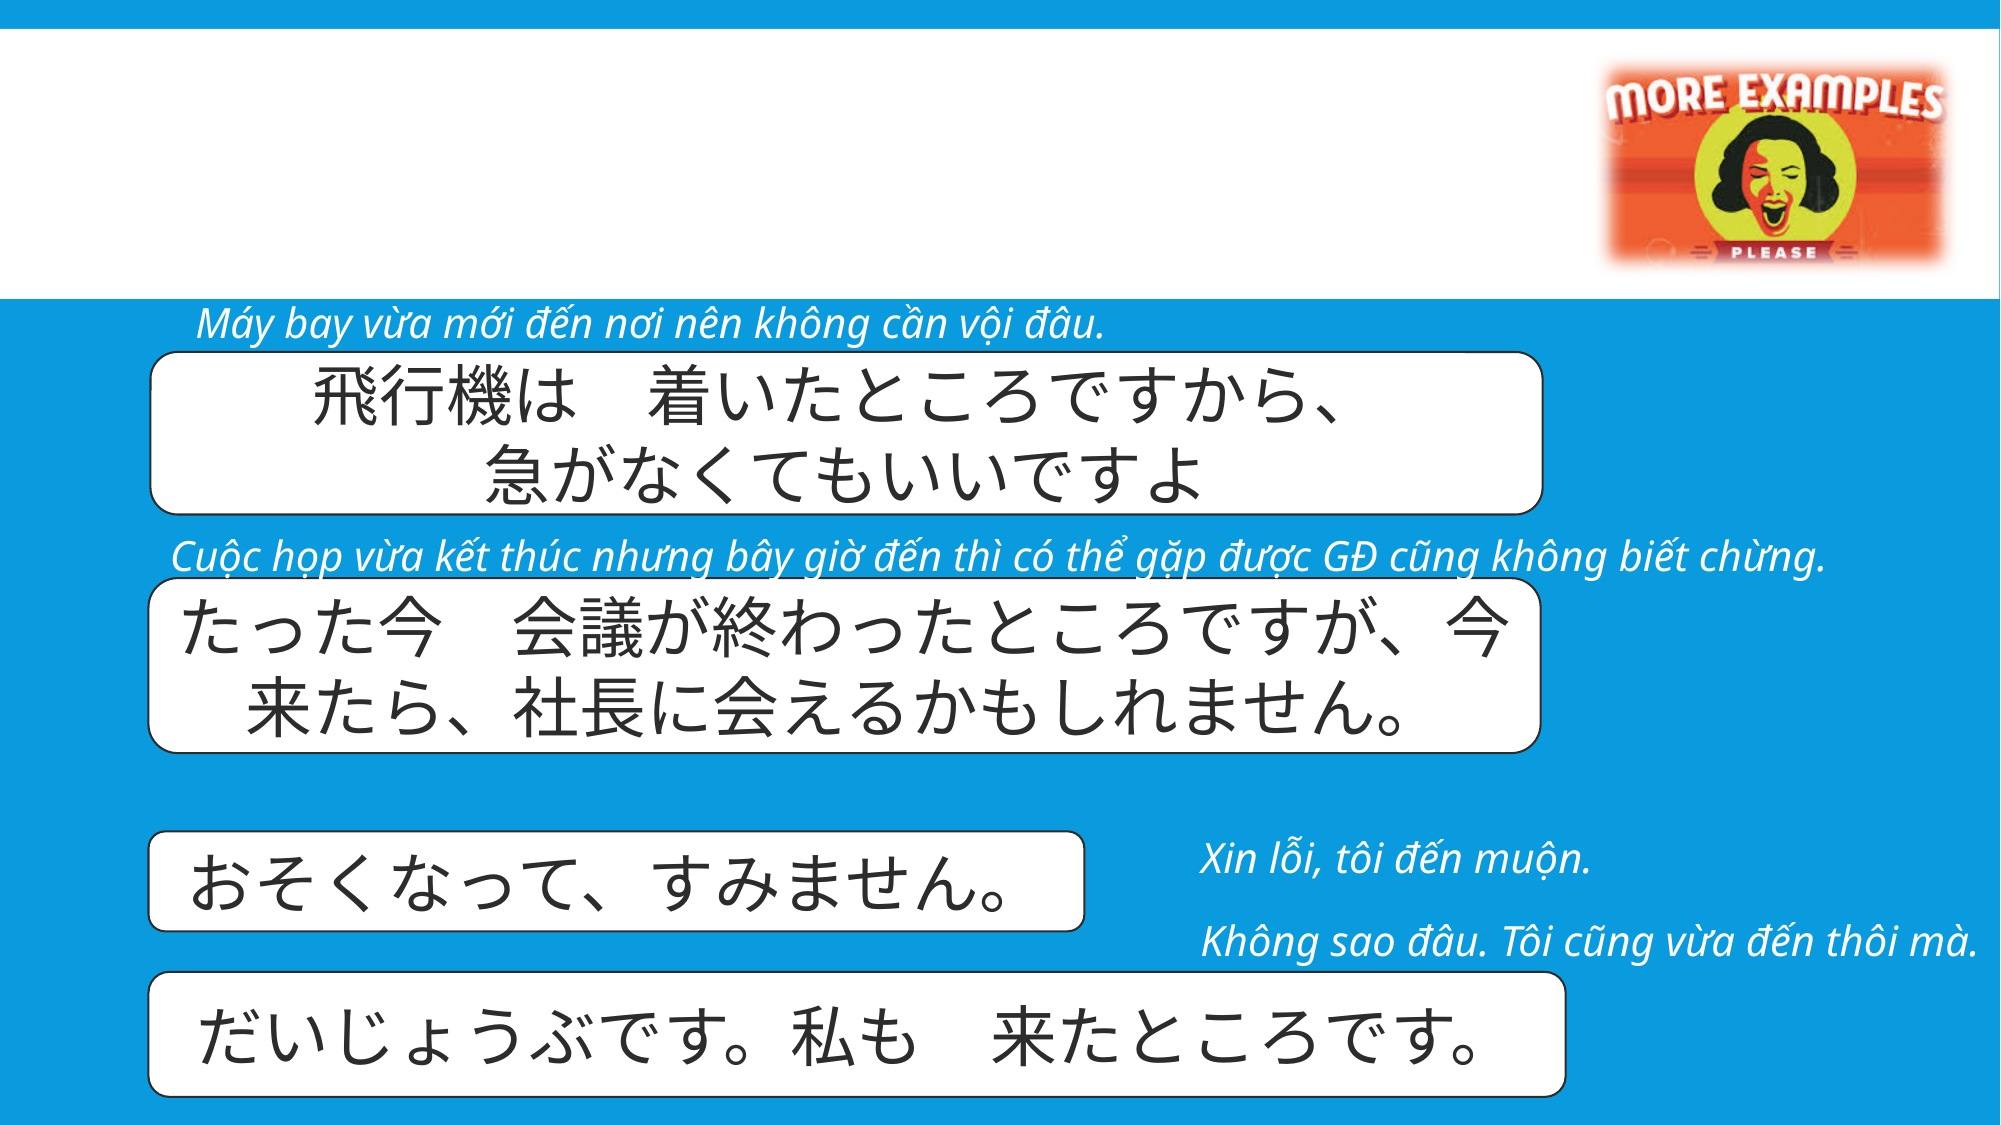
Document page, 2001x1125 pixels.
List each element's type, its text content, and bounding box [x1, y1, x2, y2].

picture [1592, 52, 1960, 278]
text_box 飛行機は 着いたところですから、 急がなくてもいいですよ [149, 350, 1544, 508]
text_box おそくなって、すみません。 [147, 830, 1086, 933]
text_box Cuộc họp vừa kết thúc nhưng bây giờ đến thì có thể gặp được GĐ cũng không biết chừng. [149, 507, 1875, 603]
text_box Xin lỗi, tôi đến muộn. [1181, 818, 1619, 895]
text_box Không sao đâu. Tôi cũng vừa đến thôi mà. [1182, 911, 2000, 969]
text_box Máy bay vừa mới đến nơi nên không cần vội đâu. [177, 296, 1192, 349]
text_box たった今 会議が終わったところですが、今来たら、社長に会えるかもしれません。 [147, 593, 1542, 755]
text_box だいじょうぶです。私も 来たところです。 [147, 970, 1567, 1098]
